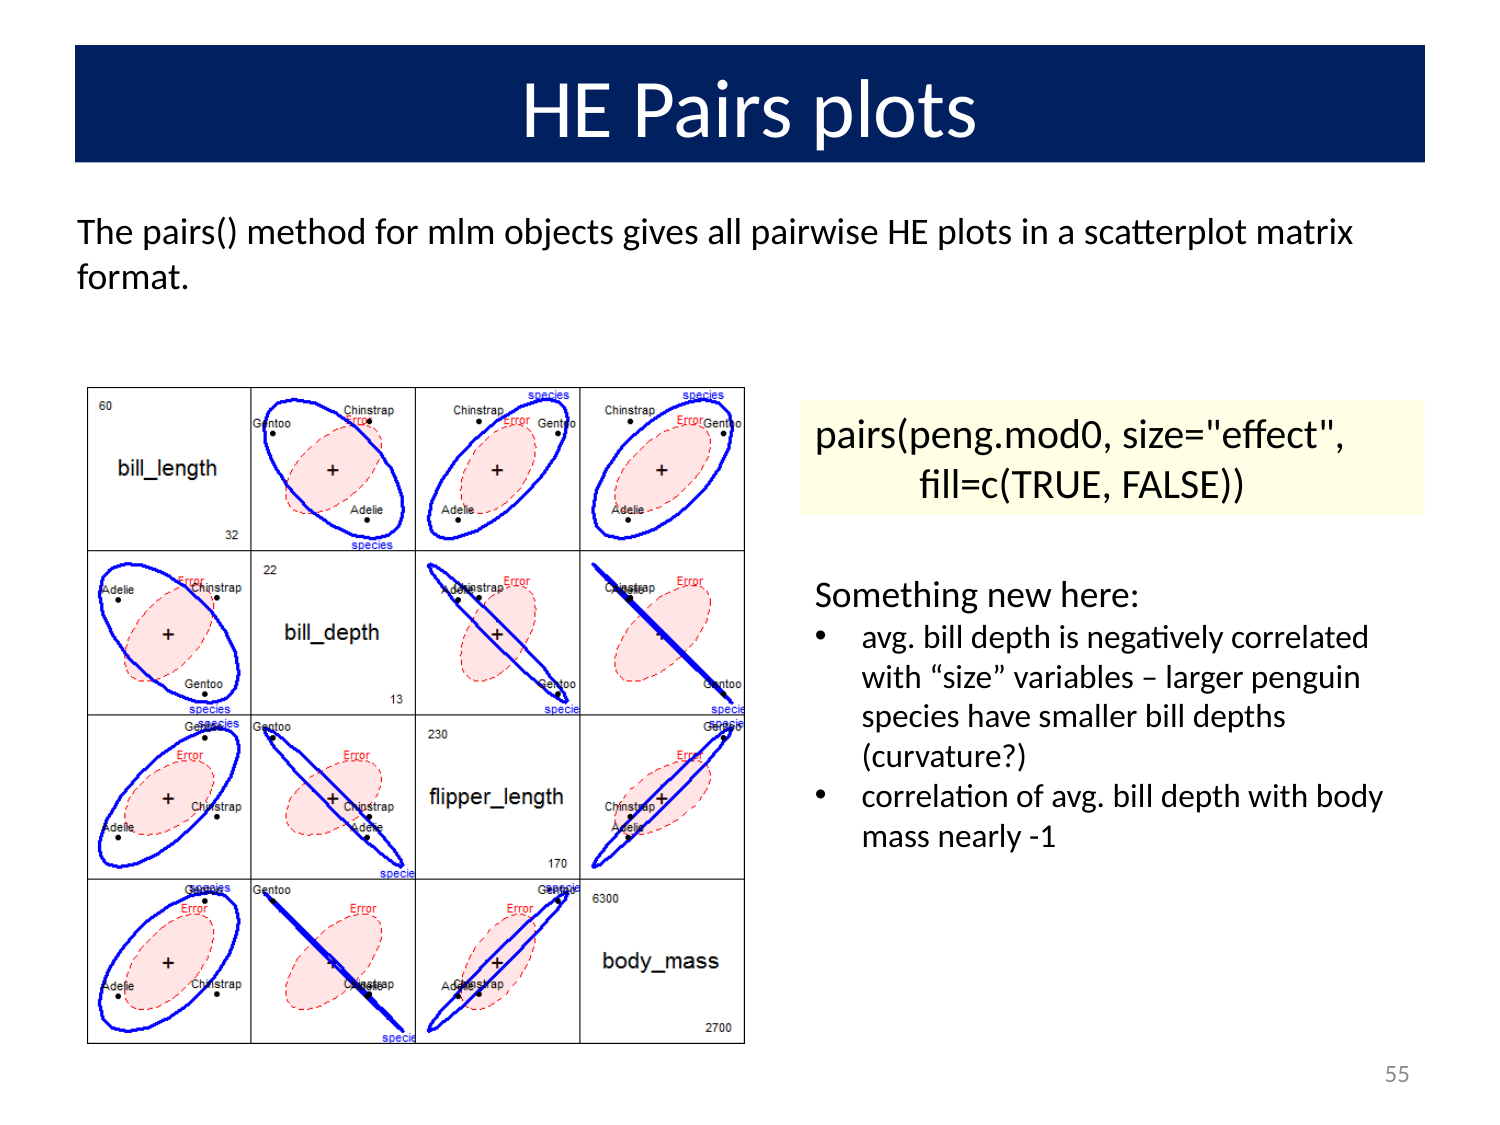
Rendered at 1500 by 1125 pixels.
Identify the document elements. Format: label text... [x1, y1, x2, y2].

slide_number 55 [1074, 1042, 1425, 1103]
text_box The pairs() method for mlm objects gives all pairwise HE plots in a scatterplot matrix format. [62, 199, 1425, 305]
title HE Pairs plots [75, 45, 1425, 163]
text_box Something new here: avg. bill depth is negatively correlated with “size” variables – larger penguin species have smaller bill depths (curvature?) correlation of avg. bill depth with body mass nearly -1 [800, 562, 1438, 897]
text_box pairs(peng.mod0, size="effect", fill=c(TRUE, FALSE)) [800, 399, 1425, 515]
picture [87, 387, 745, 1045]
